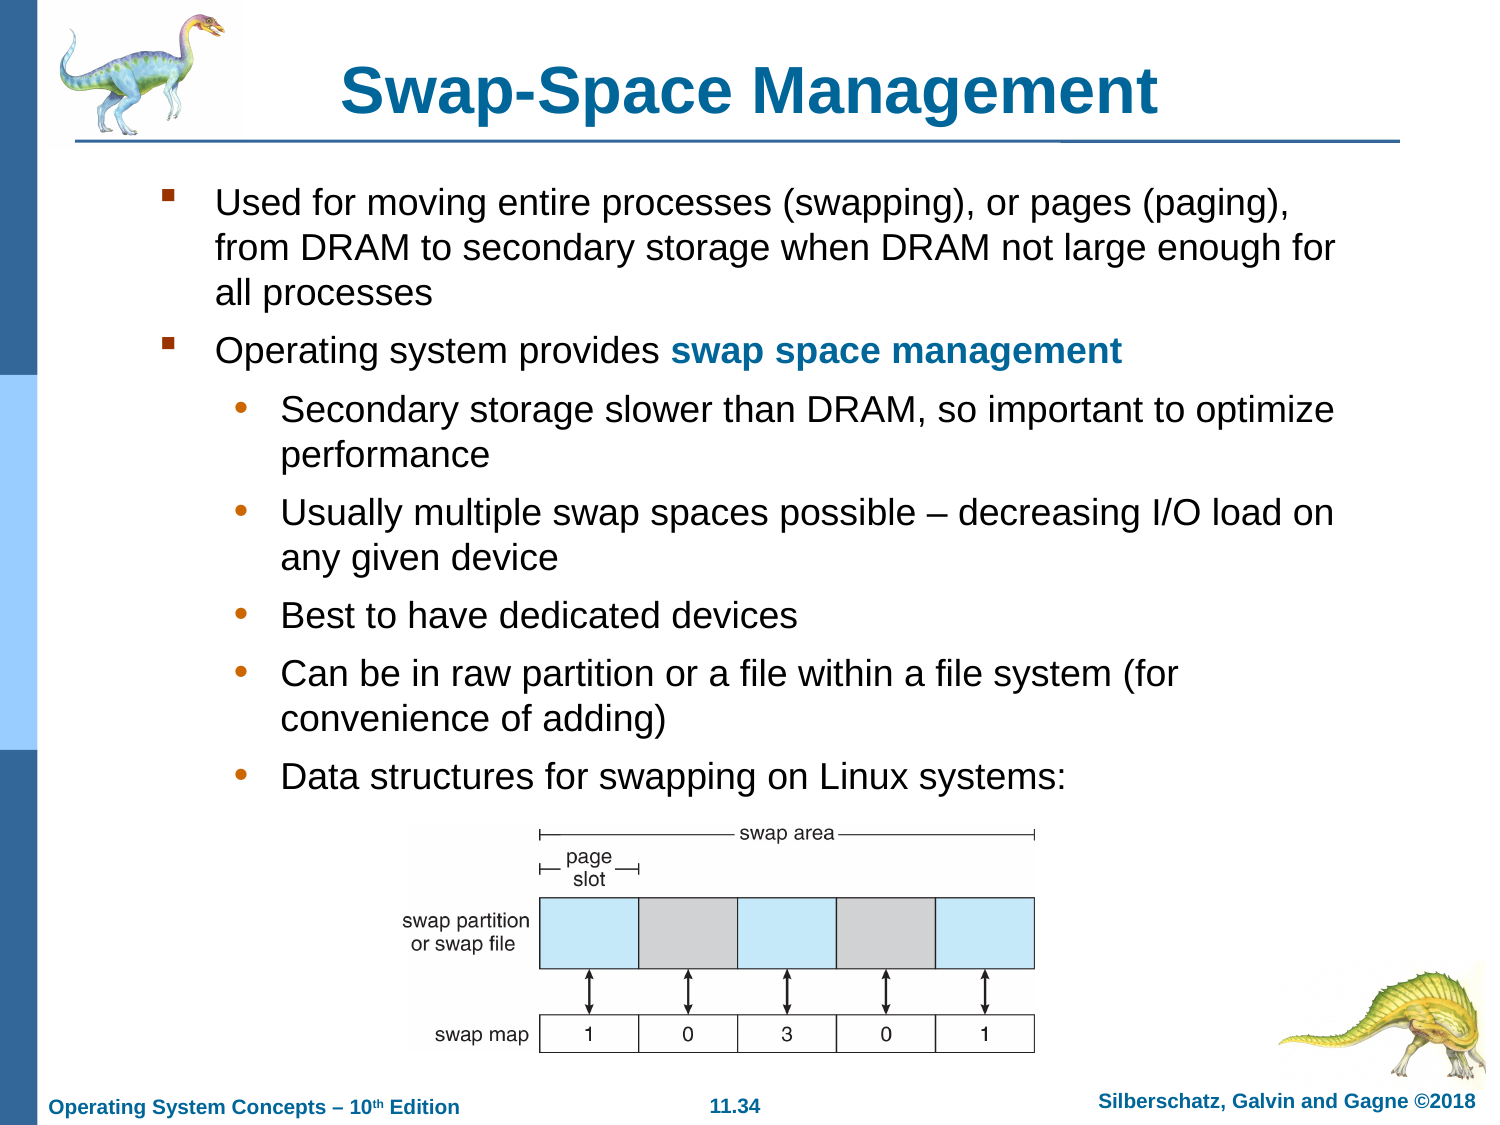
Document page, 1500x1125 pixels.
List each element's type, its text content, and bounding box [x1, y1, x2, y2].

picture [46, 0, 243, 149]
picture [1275, 959, 1486, 1090]
picture [401, 821, 1035, 1053]
title Swap-Space Management [75, 39, 1425, 135]
list Used for moving entire processes (swapping), or pages (paging), from DRAM to secondary storage when DRAM not large enough for all processes Operating system provides swap space management Secondary storage slower than DRAM, so important to optimize performance Usually multiple swap spaces possible – decreasing I/O load on any given device Best to have dedicated devices Can be in raw partition or a file within a file system (for convenience of adding) Data structures for swapping on Linux systems: [143, 170, 1390, 970]
